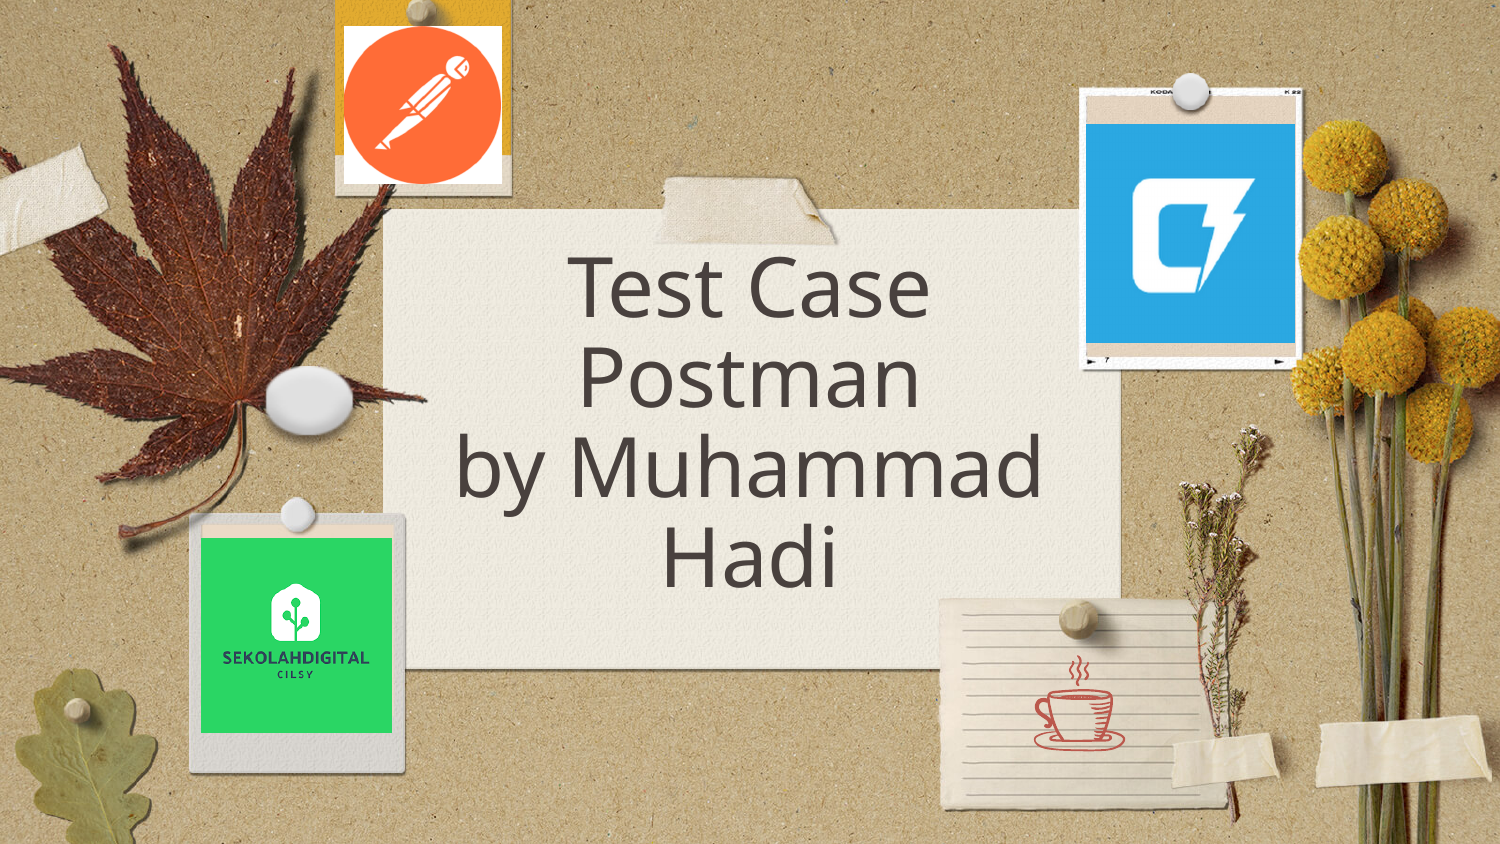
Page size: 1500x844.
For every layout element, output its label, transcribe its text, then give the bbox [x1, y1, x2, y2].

text_box [1083, 661, 1089, 681]
text_box [1033, 689, 1126, 752]
picture [0, 0, 1500, 844]
title Test Case Postman by Muhammad Hadi [432, 254, 1068, 597]
text_box [1075, 655, 1082, 687]
text_box [1069, 660, 1075, 680]
